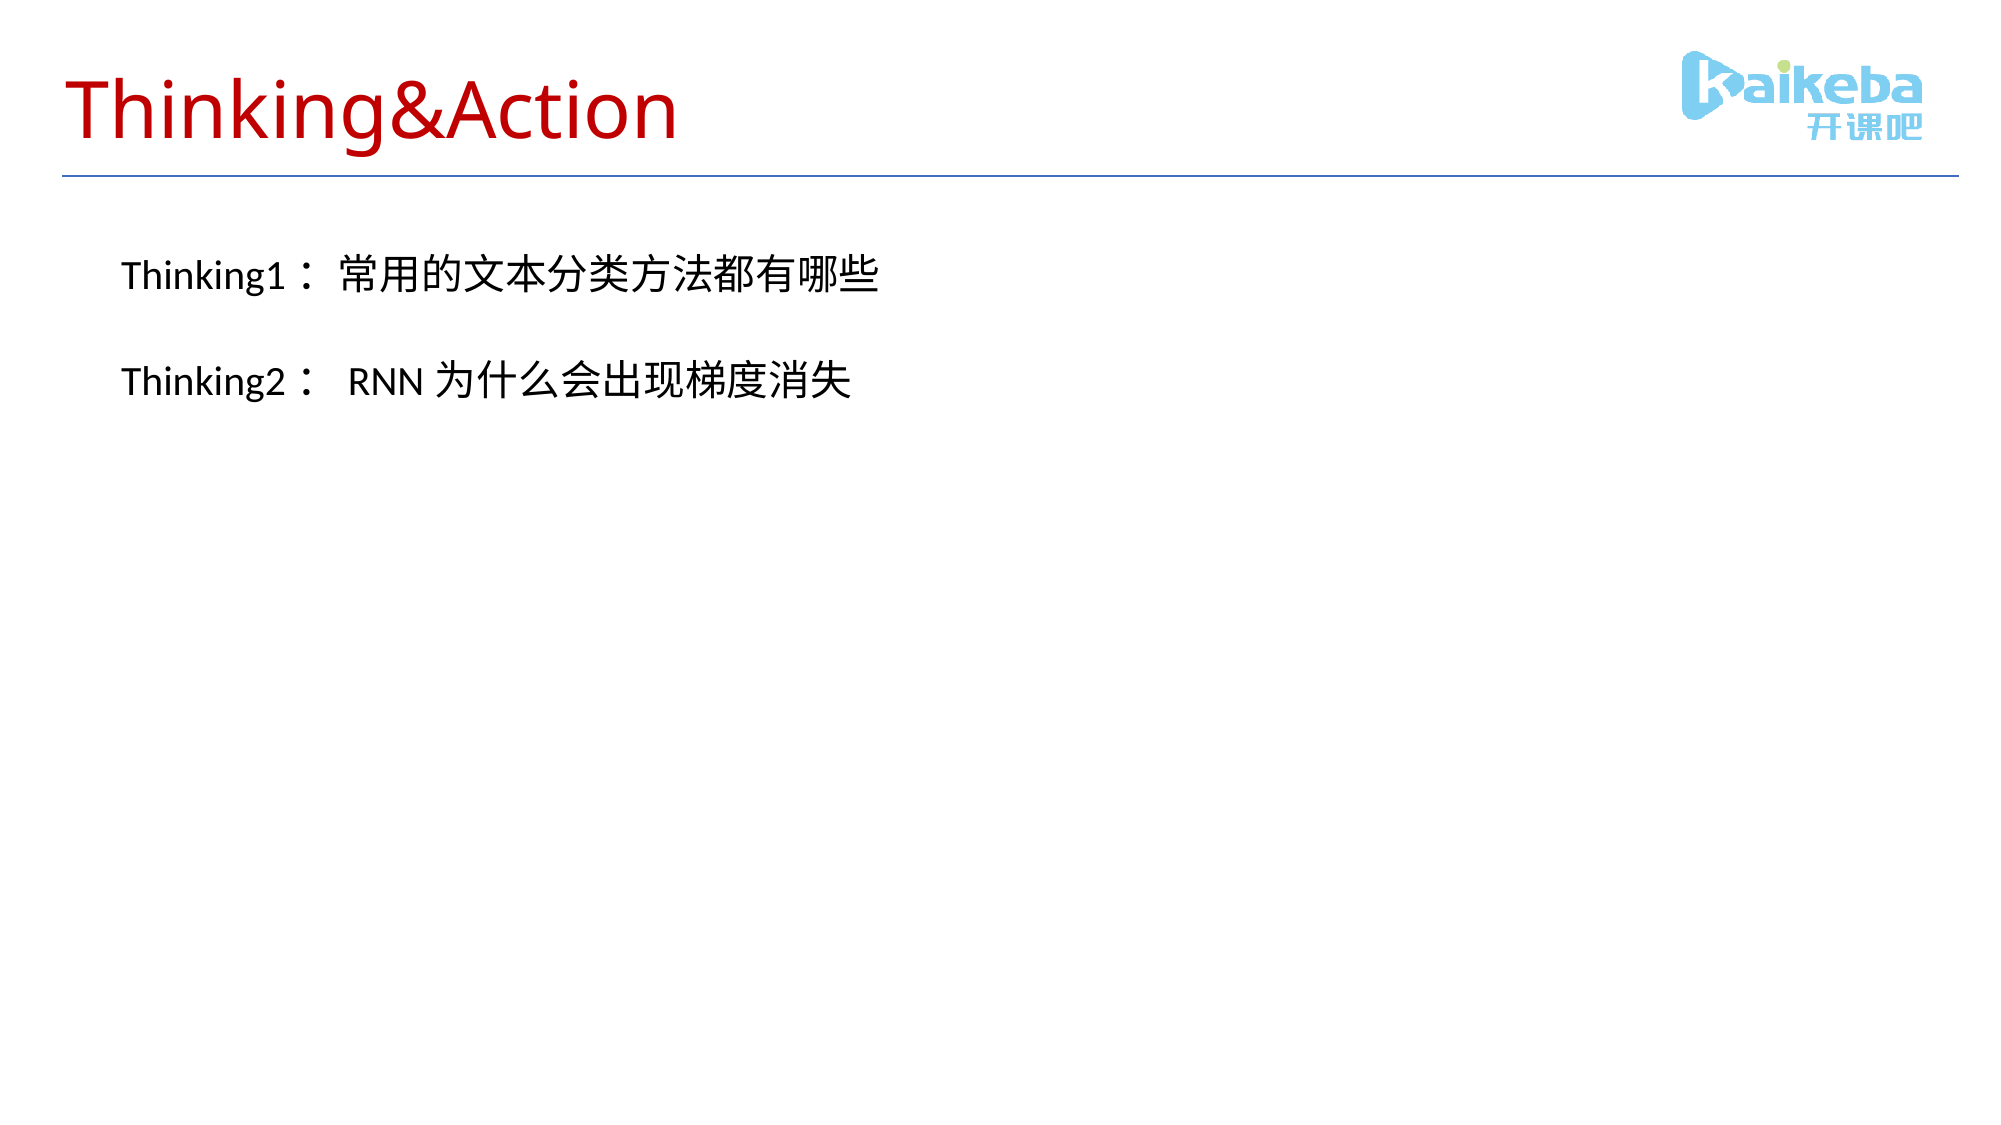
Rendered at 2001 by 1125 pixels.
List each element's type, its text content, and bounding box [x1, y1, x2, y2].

title Thinking&Action [57, 59, 1728, 167]
list Thinking1：常用的文本分类方法都有哪些 Thinking2：RNN为什么会出现梯度消失 [113, 204, 1840, 1032]
